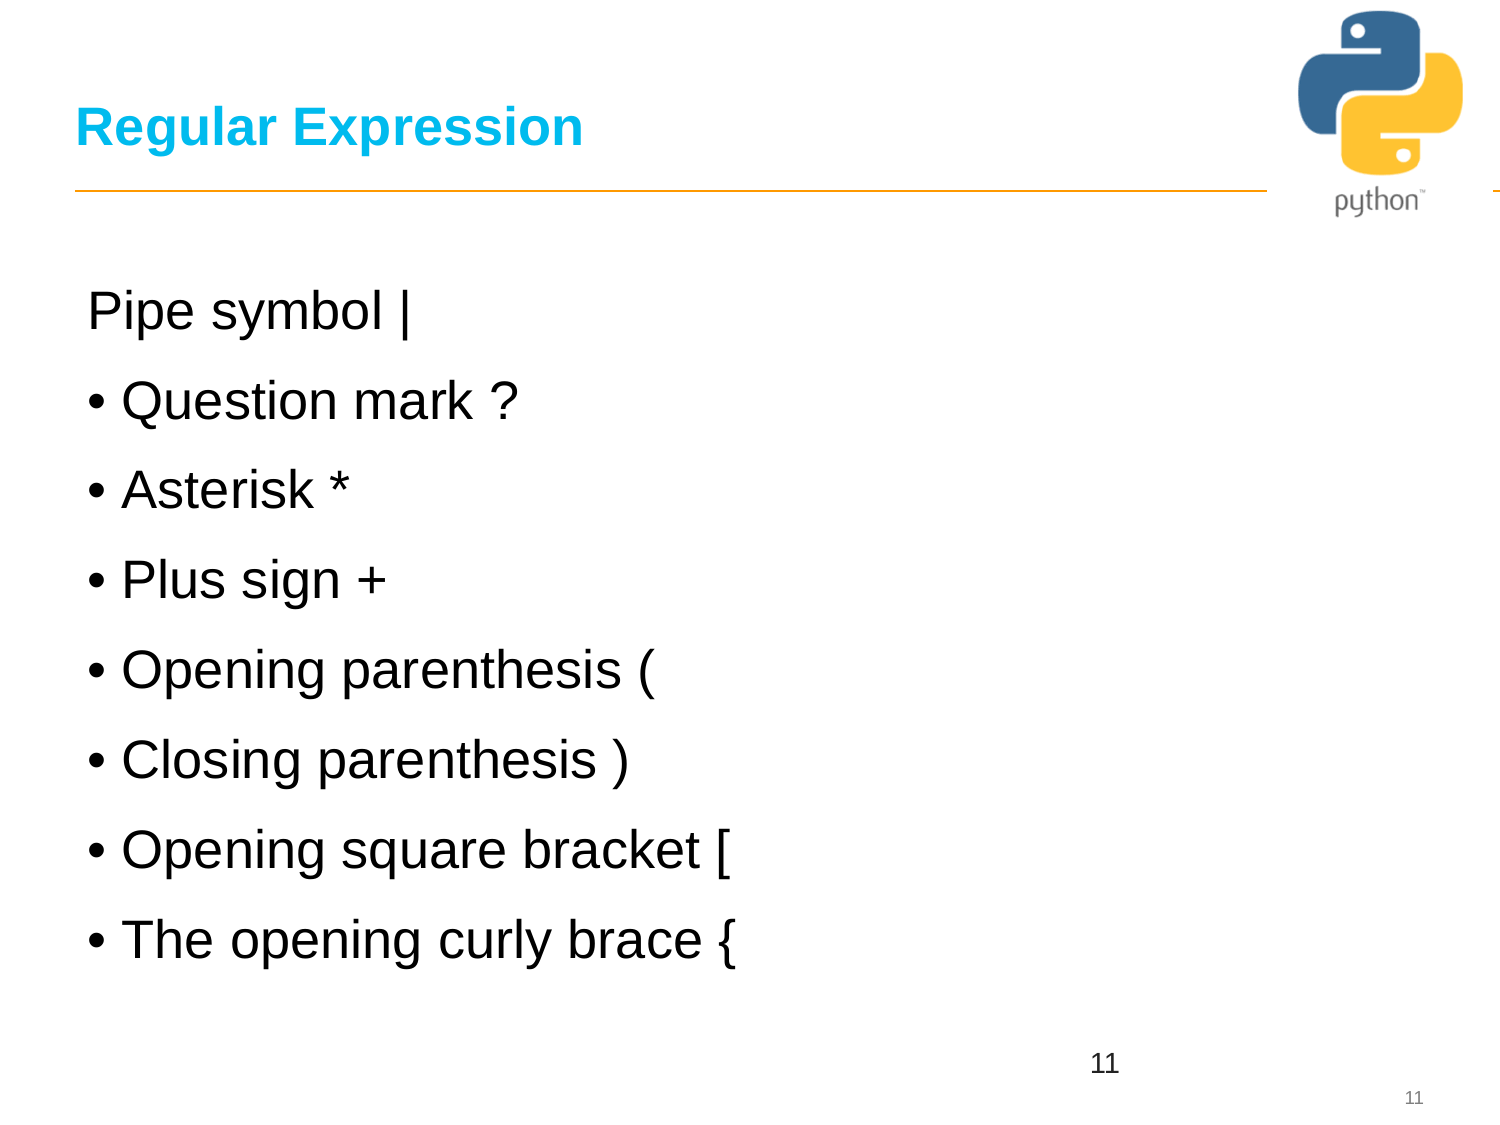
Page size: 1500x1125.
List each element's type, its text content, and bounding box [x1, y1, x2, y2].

slide_number 11 [1074, 1037, 1413, 1100]
list Pipe symbol | • Question mark ? • Asterisk * • Plus sign + • Opening parenthesis ( • Closing parenthesis ) • Opening square bracket [ • The opening curly brace { [87, 275, 1413, 1025]
title Regular Expression [75, 27, 1422, 157]
picture [1267, 5, 1493, 222]
